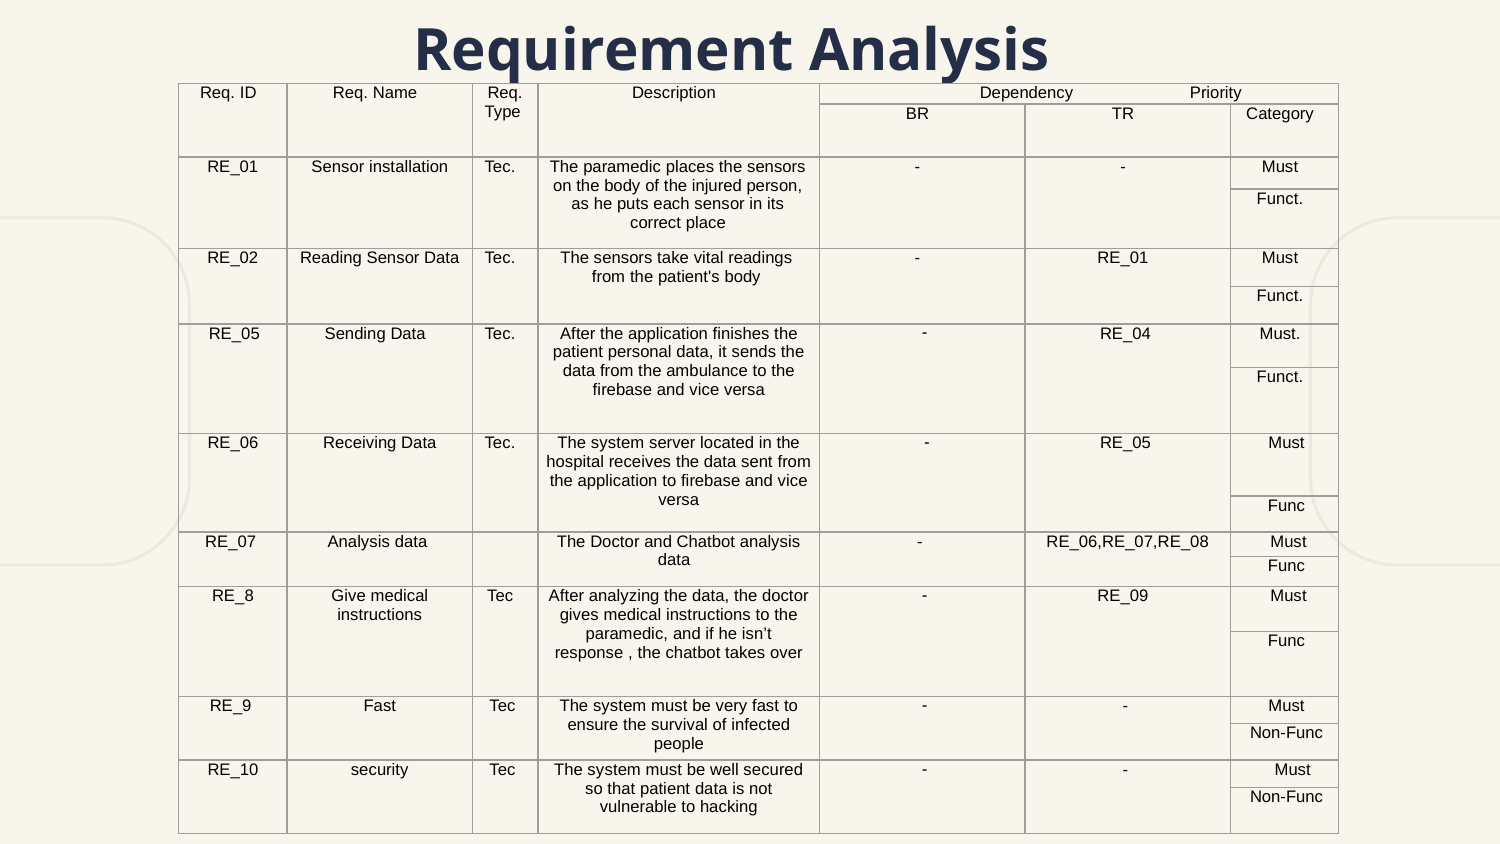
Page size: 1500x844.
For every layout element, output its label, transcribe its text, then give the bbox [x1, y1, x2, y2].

table_cell - [820, 587, 1024, 696]
table_cell Funct. [1231, 287, 1338, 323]
table_header Description [539, 84, 819, 156]
table_cell Reading Sensor Data [288, 249, 472, 323]
table_cell RE_02 [179, 249, 286, 323]
table_cell The system must be very fast to ensure the survival of infected people [539, 697, 819, 759]
table_cell TR [1026, 105, 1230, 156]
table_cell security [288, 761, 472, 833]
table_cell RE_06,RE_07,RE_08 [1026, 533, 1230, 586]
table_cell Must [1231, 587, 1338, 631]
table_cell RE_05 [1026, 434, 1230, 531]
table_cell RE_09 [1026, 587, 1230, 696]
table_cell BR [820, 105, 1024, 156]
table_cell - [820, 249, 1024, 323]
table_cell Tec [473, 697, 537, 759]
table_cell RE_05 [179, 325, 286, 433]
table_cell - [820, 158, 1024, 248]
table_cell - [1026, 697, 1230, 759]
table_header Req. Type [473, 84, 537, 156]
table_header Req. ID [179, 84, 286, 156]
table_cell [473, 533, 537, 586]
title Requirement Analysis [99, 0, 1364, 94]
table_cell RE_07 [179, 533, 286, 586]
table_cell - [820, 697, 1024, 759]
table_cell Tec. [473, 249, 537, 323]
table_cell Sensor installation [288, 158, 472, 248]
table_cell Tec. [473, 325, 537, 433]
table_cell After analyzing the data, the doctor gives medical instructions to the paramedic, and if he isn’t response , the chatbot takes over [539, 587, 819, 696]
table_cell RE_06 [179, 434, 286, 531]
table_cell Receiving Data [288, 434, 472, 531]
table_cell Give medical instructions [288, 587, 472, 696]
table_cell - [1026, 158, 1230, 248]
table_header Dependency Priority [820, 84, 1338, 103]
table_cell Funct. [1231, 190, 1338, 248]
table_cell - [820, 325, 1024, 433]
table_cell After the application finishes the patient personal data, it sends the data from the ambulance to the firebase and vice versa [539, 325, 819, 433]
table_cell - [820, 761, 1024, 833]
table_cell Tec. [473, 434, 537, 531]
table_cell Func [1231, 497, 1338, 531]
table_cell - [820, 533, 1024, 586]
table_cell Func [1231, 632, 1338, 696]
table_cell - [1026, 761, 1230, 833]
table_cell Must [1231, 697, 1338, 723]
table_cell Non-Func [1231, 724, 1338, 759]
table_cell Must [1231, 249, 1338, 286]
table_cell - [820, 434, 1024, 531]
table_cell The sensors take vital readings from the patient's body [539, 249, 819, 323]
table_cell Fast [288, 697, 472, 759]
table_cell Must [1231, 533, 1338, 556]
table_header Req. Name [288, 84, 472, 156]
table_cell Sending Data [288, 325, 472, 433]
table_cell RE_04 [1026, 325, 1230, 433]
table_cell Non-Func [1231, 788, 1338, 833]
table_cell Funct. [1231, 368, 1338, 433]
table_cell The Doctor and Chatbot analysis data [539, 533, 819, 586]
table_cell Tec [473, 761, 537, 833]
table_cell The system must be well secured so that patient data is not vulnerable to hacking [539, 761, 819, 833]
table_cell Func [1231, 557, 1338, 586]
table_cell The paramedic places the sensors on the body of the injured person, as he puts each sensor in its correct place [539, 158, 819, 248]
table_cell RE_01 [1026, 249, 1230, 323]
table_cell Must [1231, 761, 1338, 787]
table_cell Category [1231, 105, 1338, 156]
table_cell Analysis data [288, 533, 472, 586]
table_cell Must [1231, 434, 1338, 495]
table_cell Tec. [473, 158, 537, 248]
table_cell RE_9 [179, 697, 286, 759]
table_cell Tec [473, 587, 537, 696]
table_cell Must. [1231, 325, 1338, 367]
table_cell Must [1231, 158, 1338, 188]
table_cell RE_01 [179, 158, 286, 248]
table_cell The system server located in the hospital receives the data sent from the application to firebase and vice versa [539, 434, 819, 531]
table_cell RE_10 [179, 761, 286, 833]
table_cell RE_8 [179, 587, 286, 696]
